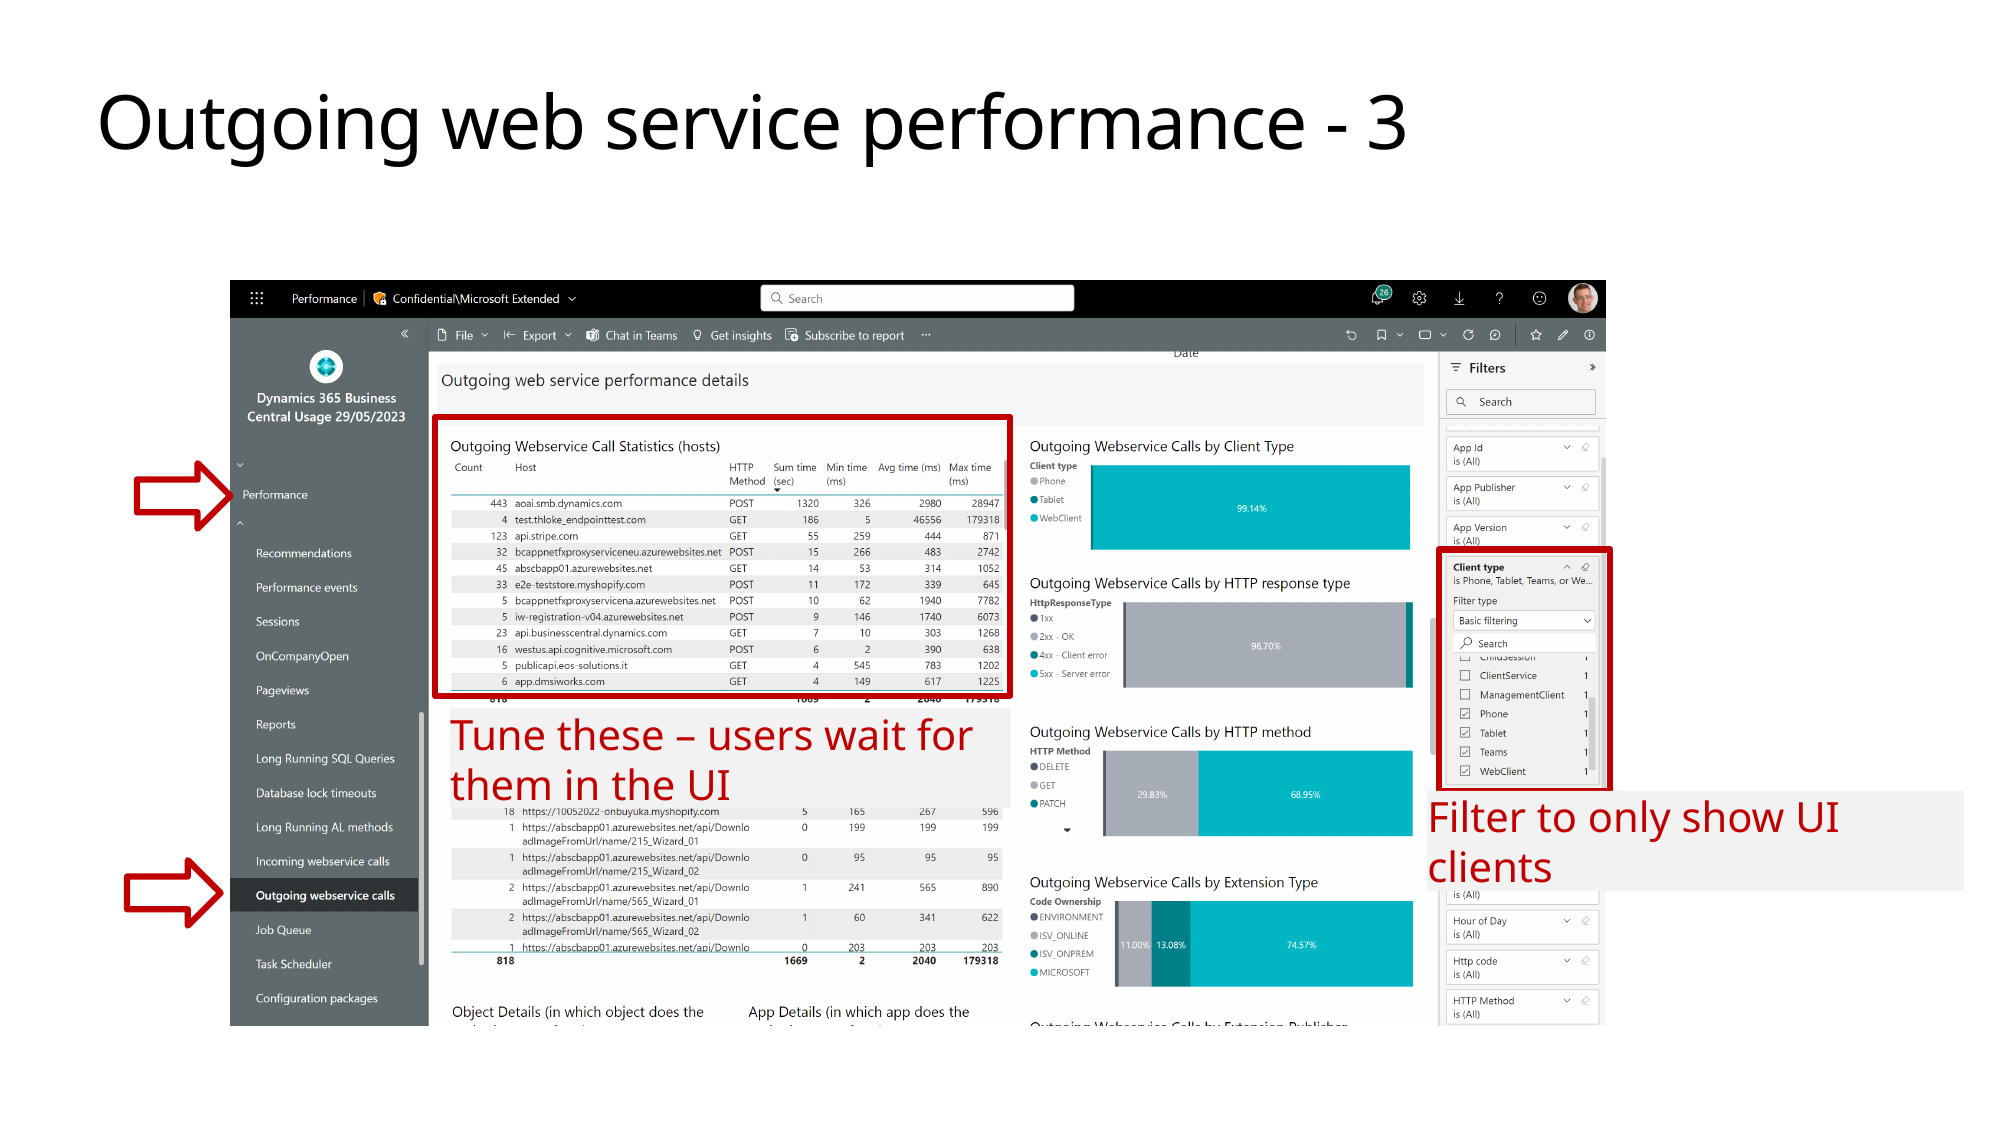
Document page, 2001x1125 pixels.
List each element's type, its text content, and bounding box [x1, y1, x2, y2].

text_box [1606, 549, 1611, 790]
title Outgoing web service performance - 3 [96, 75, 1904, 166]
text_box Filter to only show UI clients [1606, 790, 1964, 891]
text_box [136, 462, 229, 530]
text_box [126, 859, 222, 927]
picture [229, 279, 1606, 1026]
